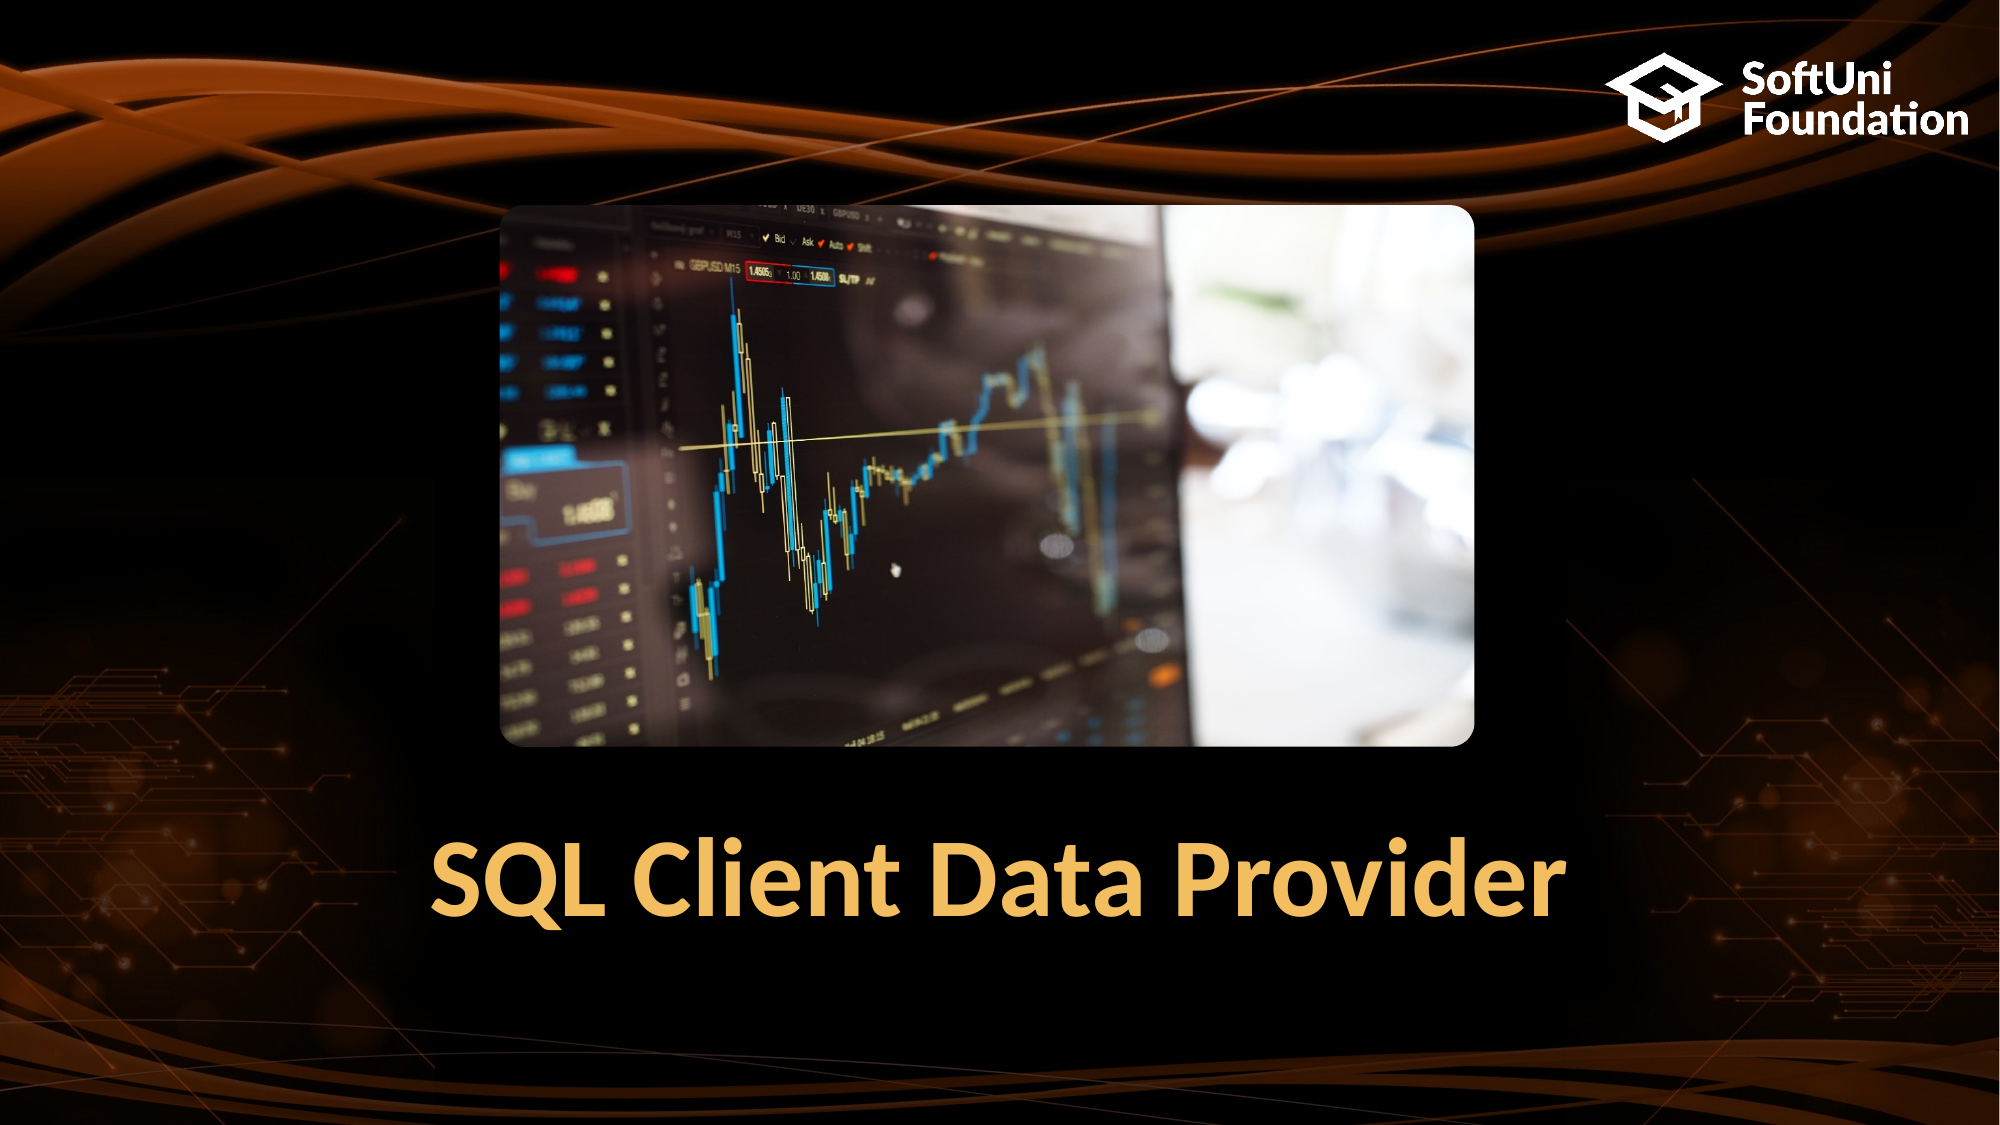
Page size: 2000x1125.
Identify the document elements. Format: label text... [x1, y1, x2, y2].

picture [0, 0, 2000, 1125]
title SQL Client Data Provider [149, 812, 1850, 948]
